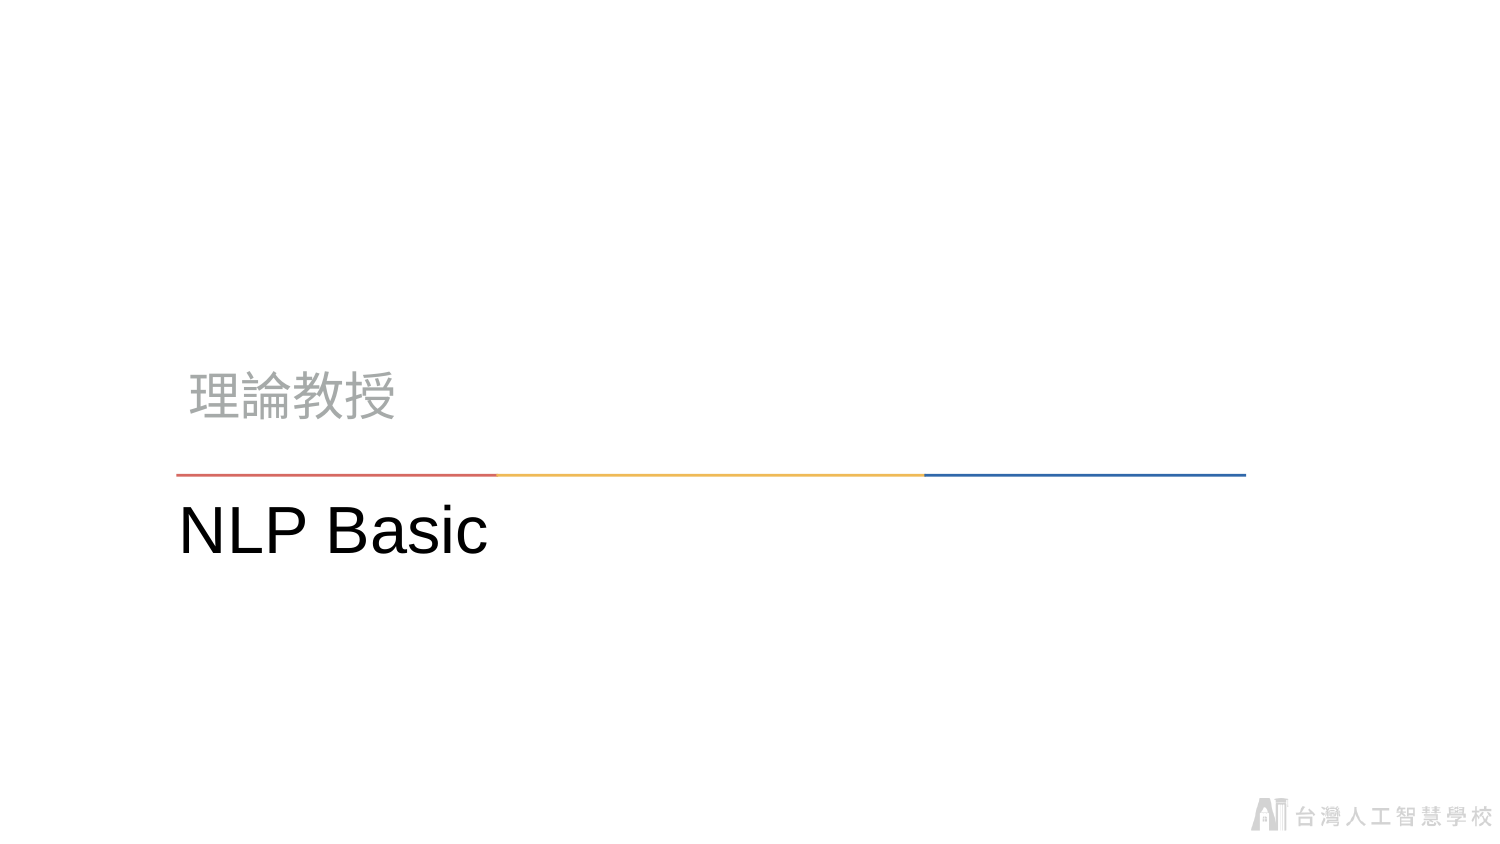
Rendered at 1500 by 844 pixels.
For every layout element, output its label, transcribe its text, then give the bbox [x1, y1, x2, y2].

list 理論教授 [183, 371, 1090, 469]
title NLP Basic [174, 482, 1080, 768]
